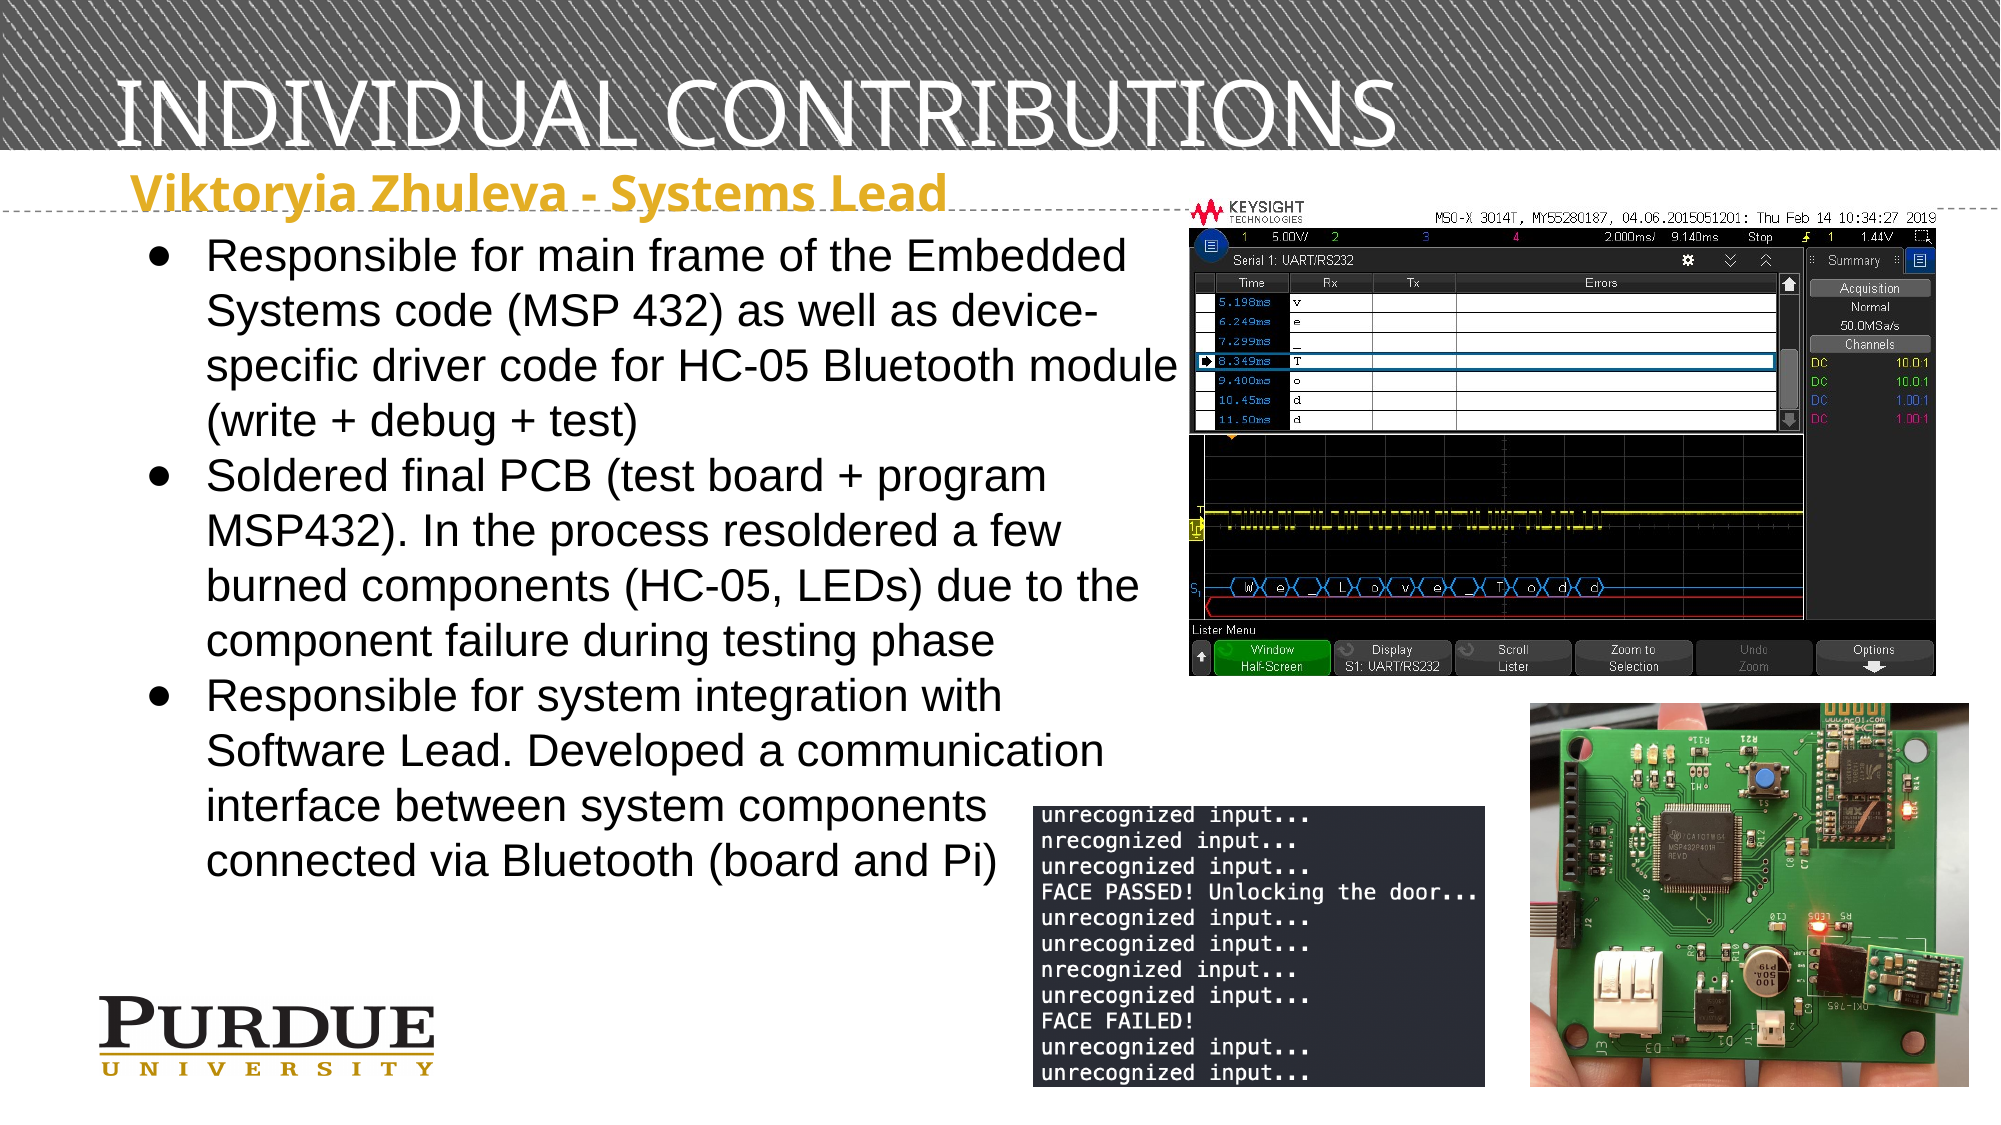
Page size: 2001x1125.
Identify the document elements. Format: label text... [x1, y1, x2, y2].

title INDIVIDUAL CONTRIBUTIONS [99, 47, 1902, 170]
picture [99, 996, 434, 1076]
picture [2, 0, 2001, 151]
picture [1033, 805, 1486, 1087]
list Responsible for main frame of the Embedded Systems code (MSP 432) as well as device-specific driver code for HC-05 Bluetooth module (write + debug + test) Soldered final PCB (test board + program MSP432). In the process resoldered a few burned components (HC-05, LEDs) due to the component failure during testing phase Responsible for system integration with Software Lead. Developed a communication interface between system components connected via Bluetooth (board and Pi) [115, 227, 1198, 995]
picture [1529, 703, 1969, 1087]
list Viktoryia Zhuleva - Systems Lead [115, 153, 1466, 227]
picture [1189, 197, 1936, 676]
